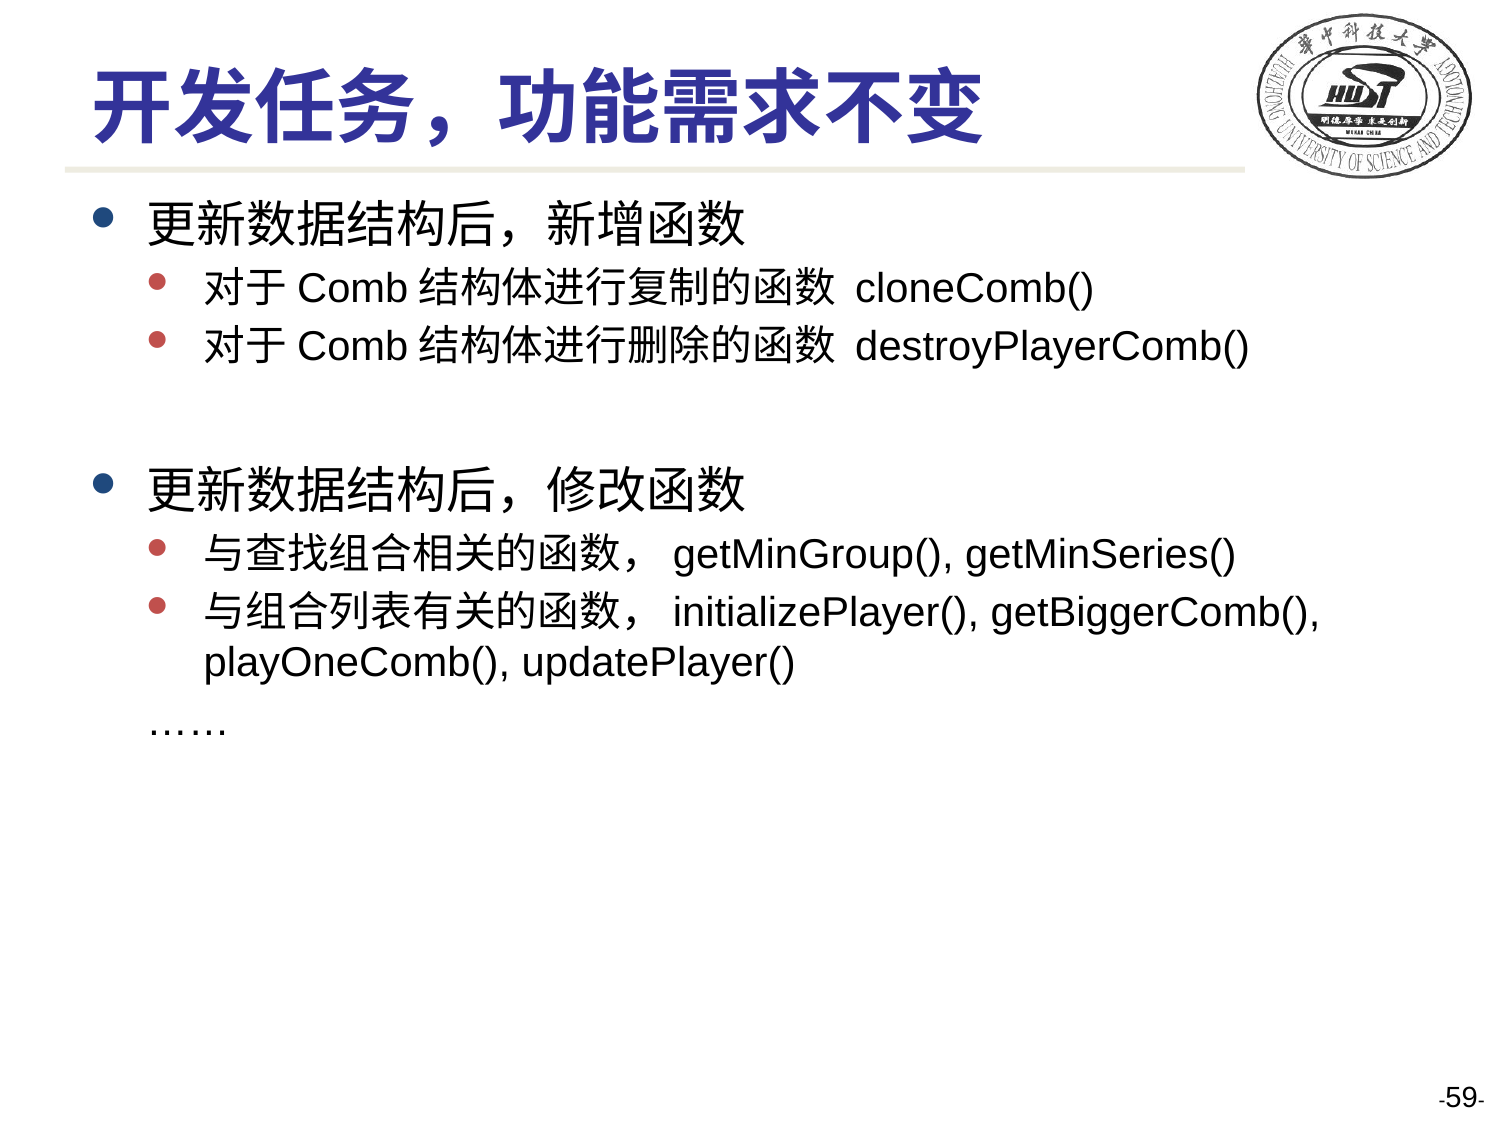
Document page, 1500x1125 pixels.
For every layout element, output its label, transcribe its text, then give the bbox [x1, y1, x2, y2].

list 更新数据结构后，新增函数 对于Comb结构体进行复制的函数 cloneComb() 对于Comb结构体进行删除的函数 destroyPlayerComb() 更新数据结构后，修改函数 与查找组合相关的函数，getMinGroup(), getMinSeries() 与组合列表有关的函数，initializePlayer(), getBiggerComb(), playOneComb(), updatePlayer() …… [74, 184, 1426, 1059]
picture [1245, 12, 1477, 179]
title 开发任务，功能需求不变 [76, 42, 1315, 161]
slide_number -- [1149, 1070, 1500, 1125]
